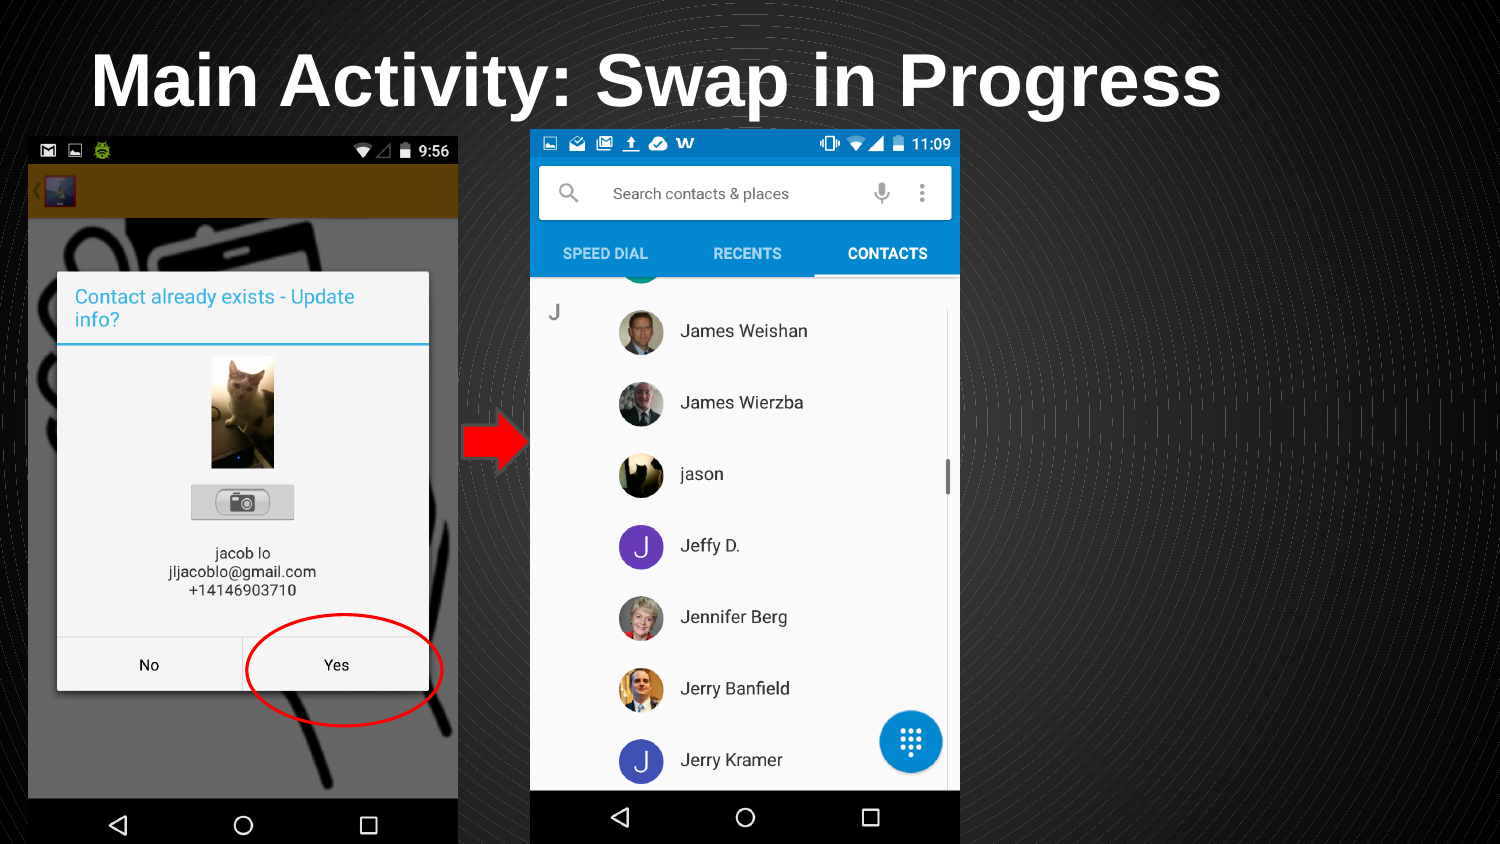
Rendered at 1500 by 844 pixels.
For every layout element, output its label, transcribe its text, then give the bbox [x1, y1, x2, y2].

picture [530, 128, 960, 844]
text_box [462, 408, 525, 476]
picture [28, 136, 458, 844]
title Main Activity: Swap in Progress [75, 0, 1425, 137]
